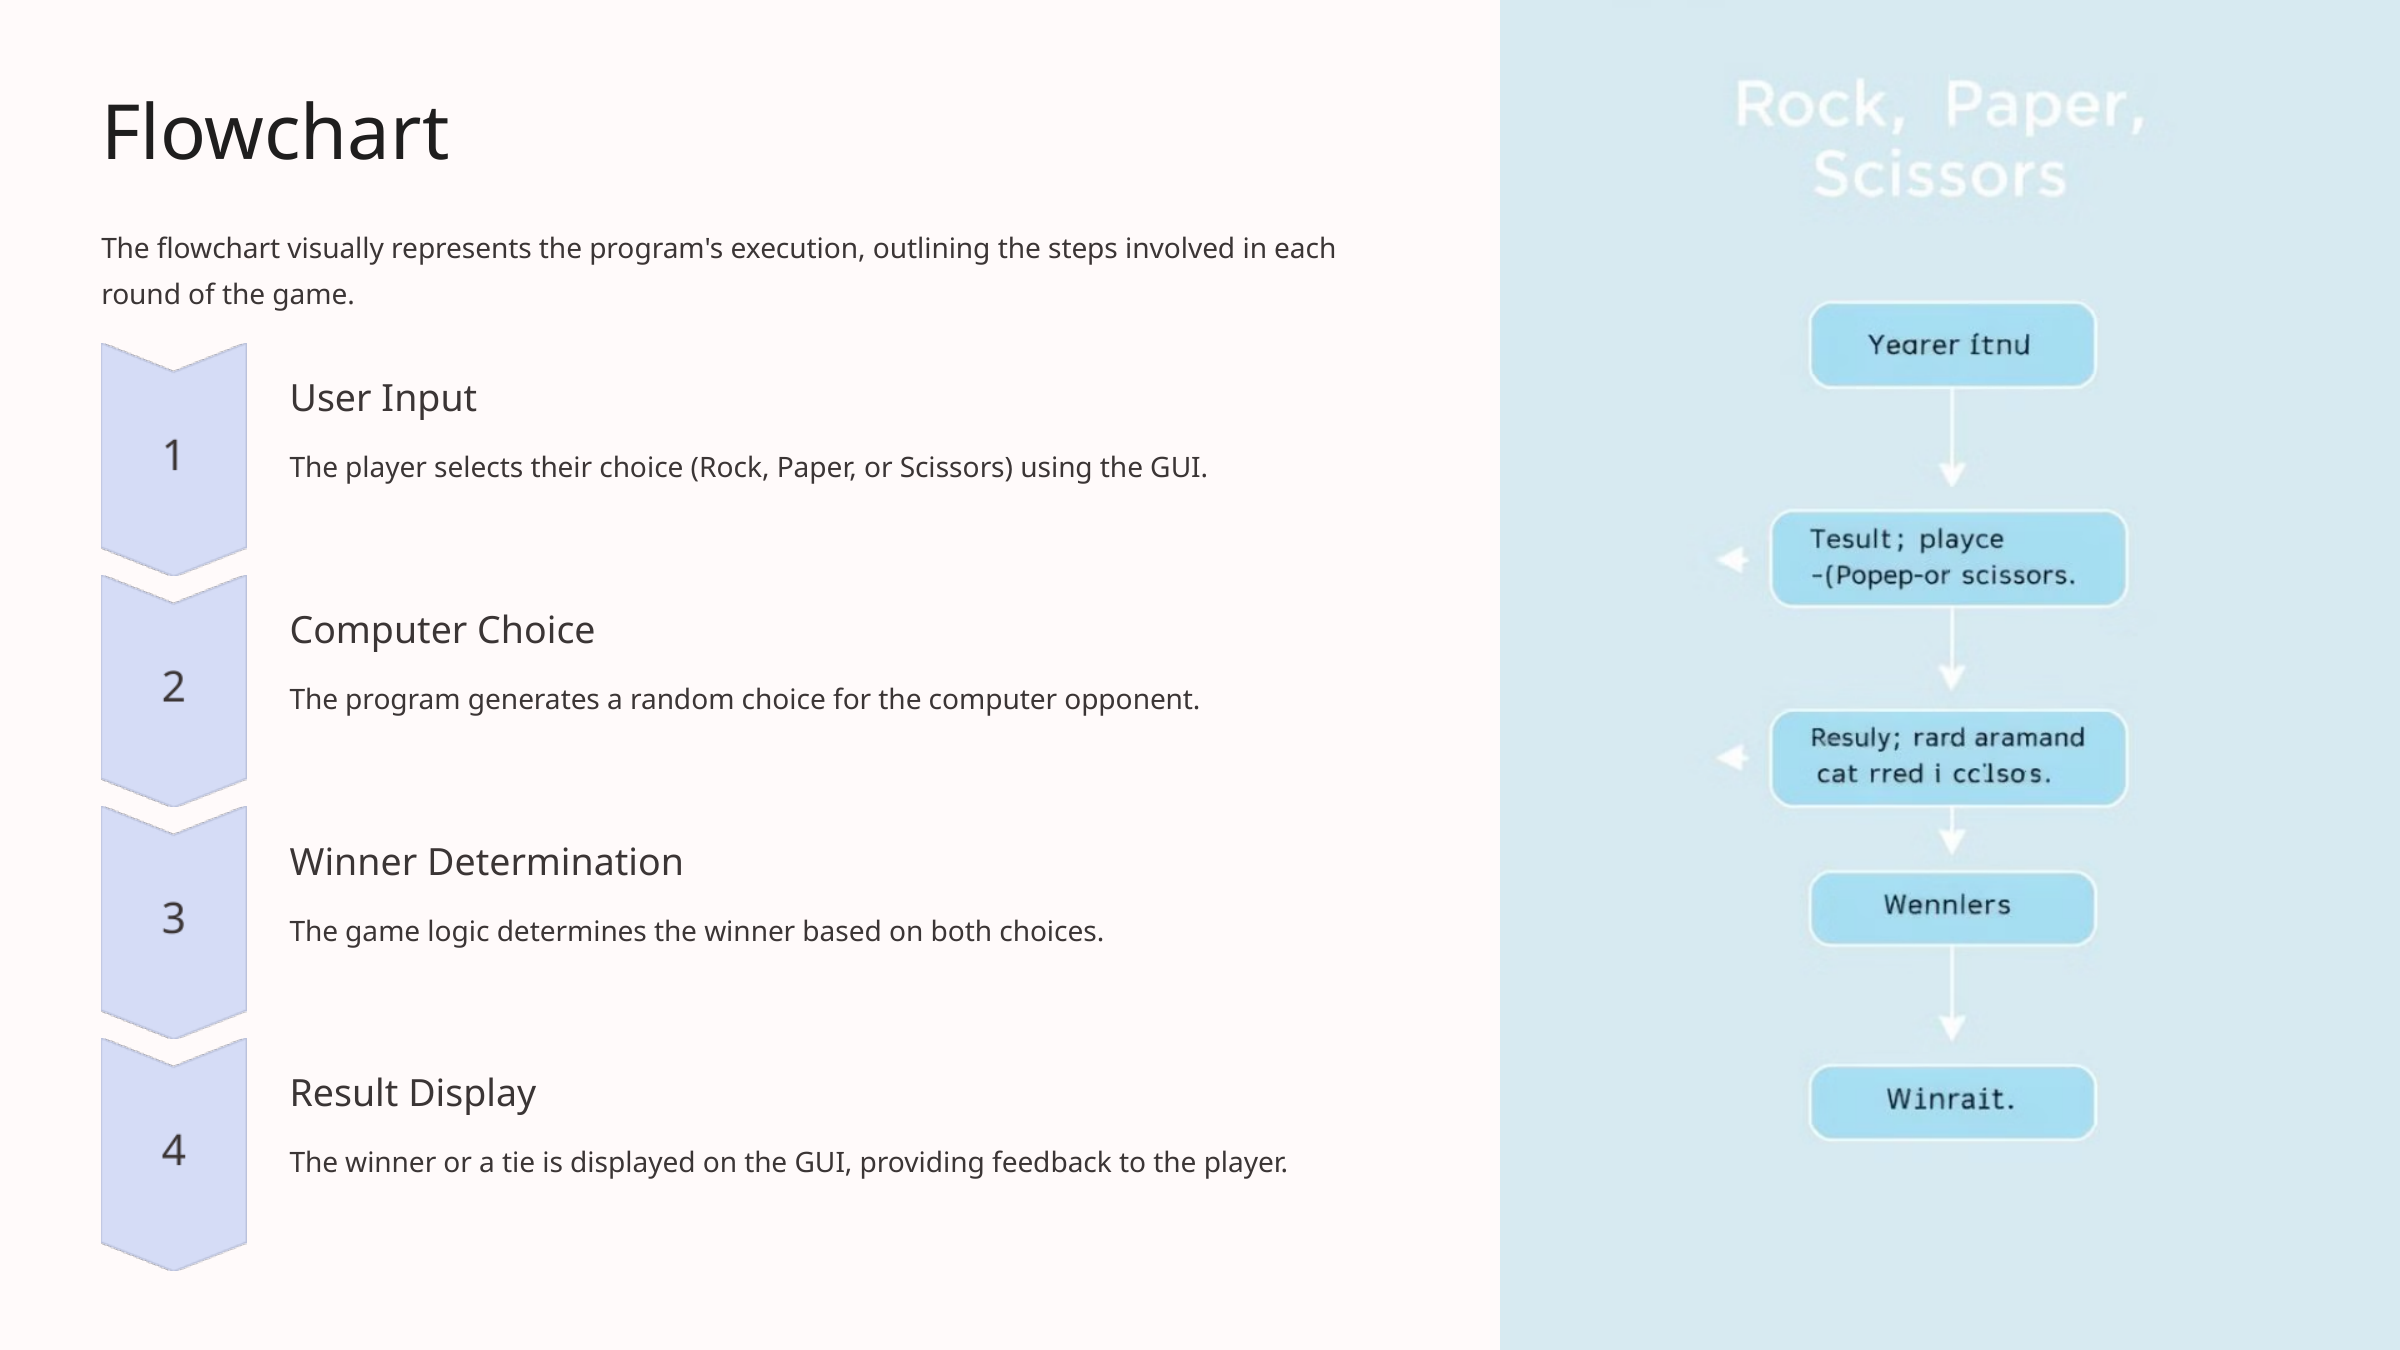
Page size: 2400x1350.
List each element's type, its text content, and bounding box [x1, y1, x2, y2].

text_box Result Display [289, 1067, 671, 1116]
text_box The winner or a tie is displayed on the GUI, providing feedback to the player. [289, 1132, 1399, 1179]
text_box Winner Determination [289, 835, 726, 884]
picture [1499, 0, 2400, 1350]
text_box Computer Choice [289, 604, 671, 652]
text_box The program generates a random choice for the computer opponent. [289, 669, 1399, 716]
text_box Flowchart [101, 79, 864, 175]
picture [101, 343, 247, 1271]
text_box The flowchart visually represents the program's execution, outlining the steps involved in each round of the game. [101, 218, 1399, 311]
text_box The game logic determines the winner based on both choices. [289, 900, 1399, 948]
text_box User Input [289, 372, 671, 421]
text_box The player selects their choice (Rock, Paper, or Scissors) using the GUI. [289, 437, 1399, 484]
